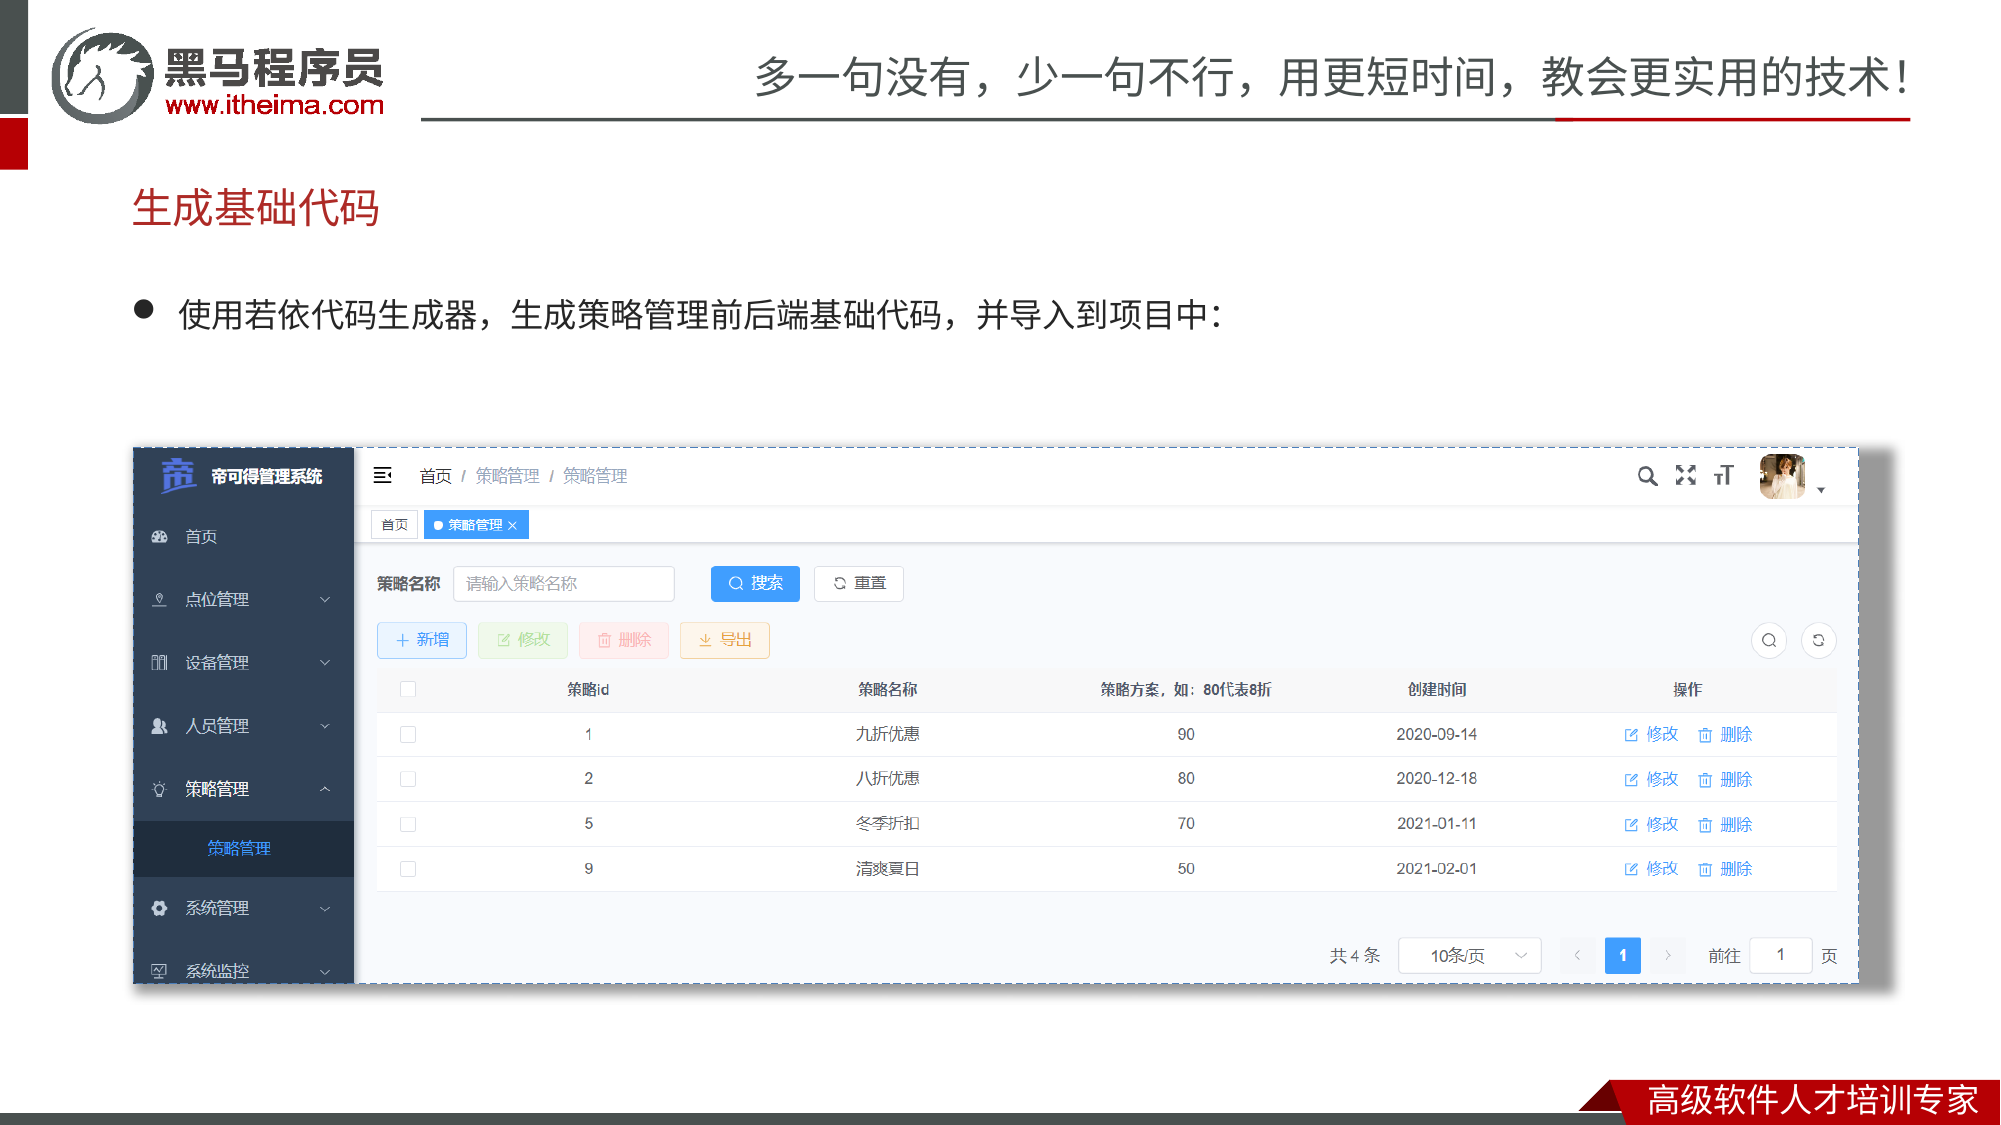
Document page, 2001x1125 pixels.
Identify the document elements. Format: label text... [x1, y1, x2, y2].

list 使用若依代码生成器，生成策略管理前后端基础代码，并导入到项目中： [116, 266, 1978, 700]
picture [133, 447, 1860, 984]
picture [50, 26, 384, 125]
text_box 生成基础代码 [116, 154, 1097, 259]
